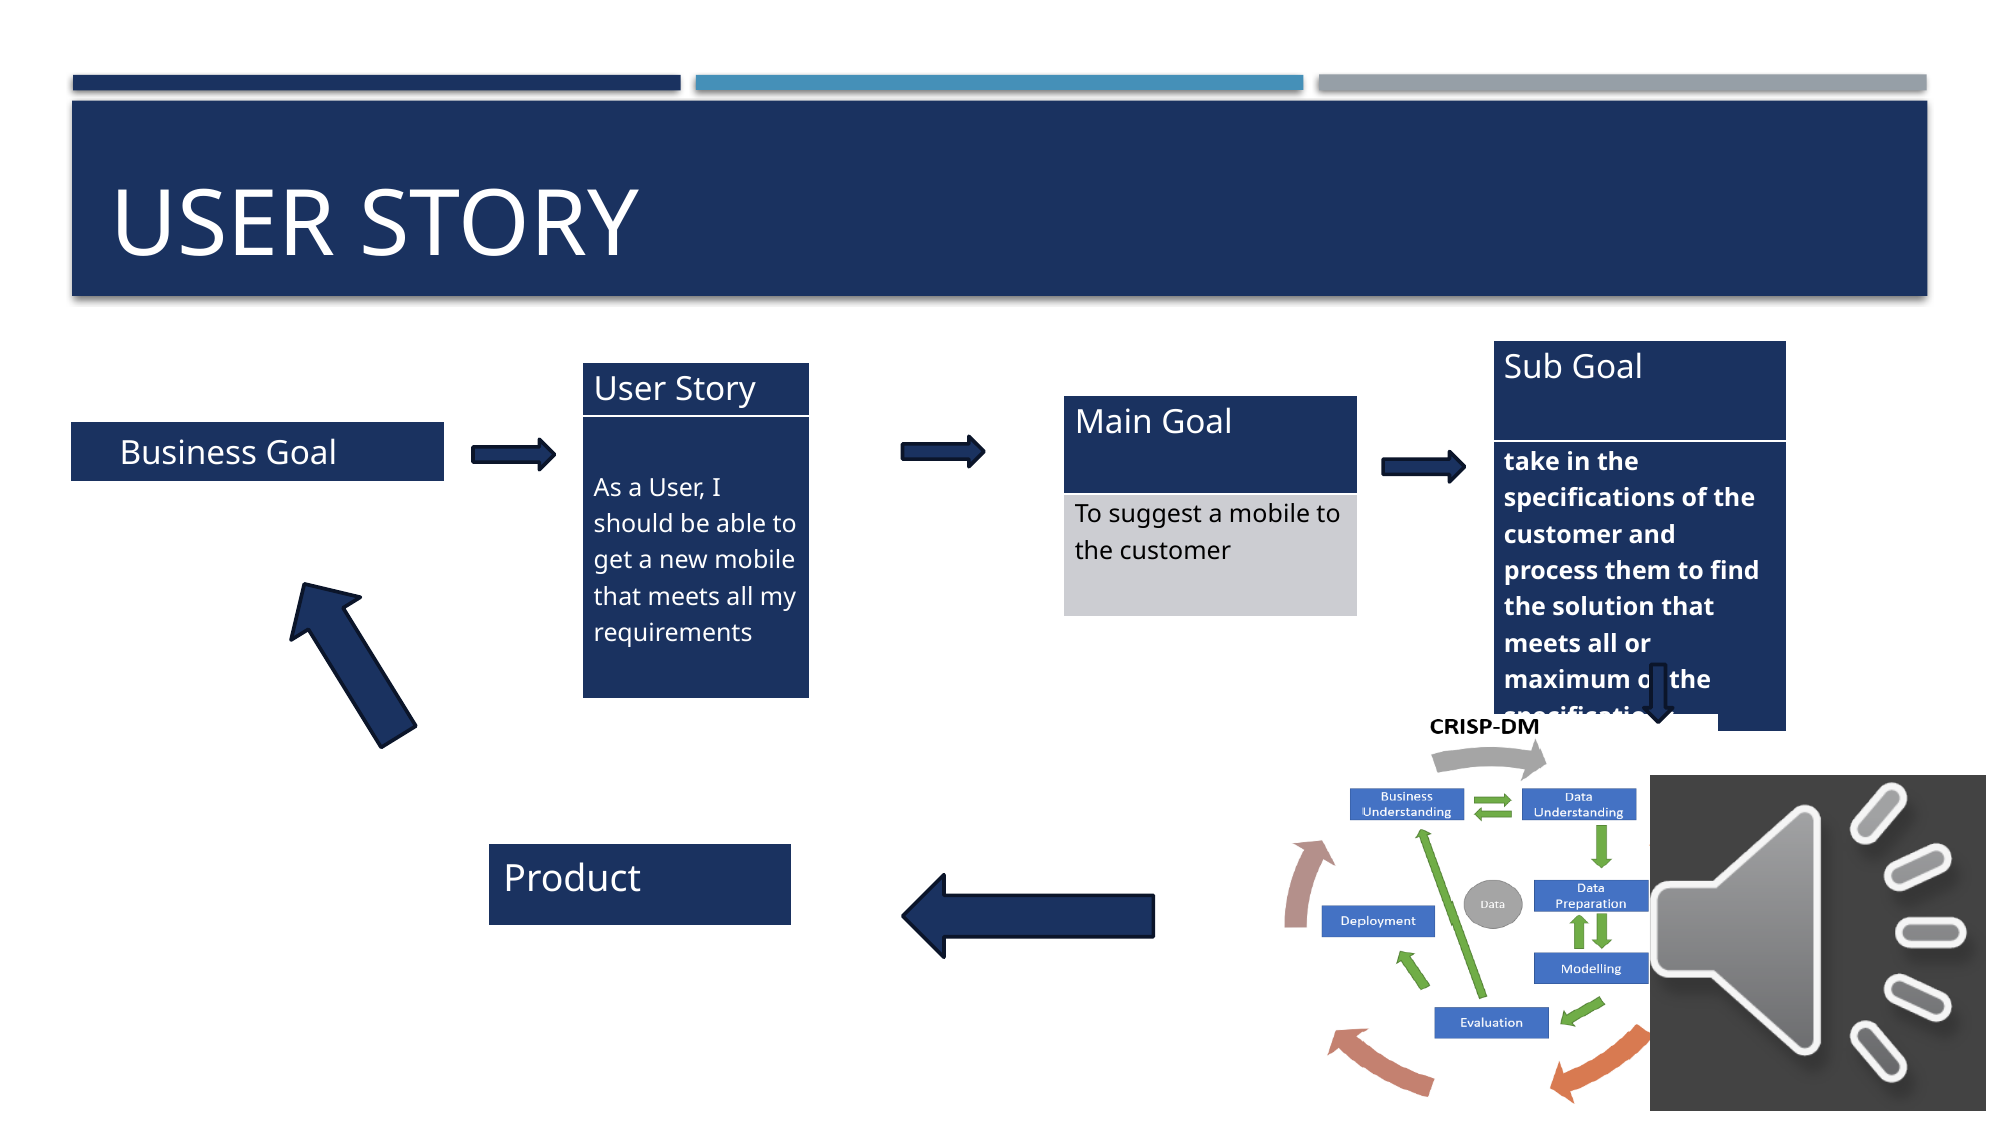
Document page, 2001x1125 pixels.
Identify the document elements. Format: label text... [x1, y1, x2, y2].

table_header Product [489, 844, 791, 925]
text_box [1381, 449, 1466, 484]
table_cell To suggest a mobile to the customer [1064, 495, 1357, 616]
text_box [901, 872, 1156, 959]
picture [1274, 713, 1987, 1118]
table_header Business Goal [71, 422, 444, 481]
table_header Sub Goal [1494, 341, 1786, 440]
table_cell take in the specifications of the customer and process them to find the solution that meets all or maximum of the specifications [1494, 442, 1786, 731]
text_box [471, 437, 556, 472]
text_box [1642, 662, 1675, 712]
table_cell As a User, I should be able to get a new mobile that meets all my requirements [583, 417, 809, 698]
title USER STORY [95, 115, 1905, 282]
text_box [289, 582, 418, 749]
table_header User Story [583, 363, 809, 415]
table_header Main Goal [1064, 396, 1357, 493]
text_box [900, 434, 986, 469]
